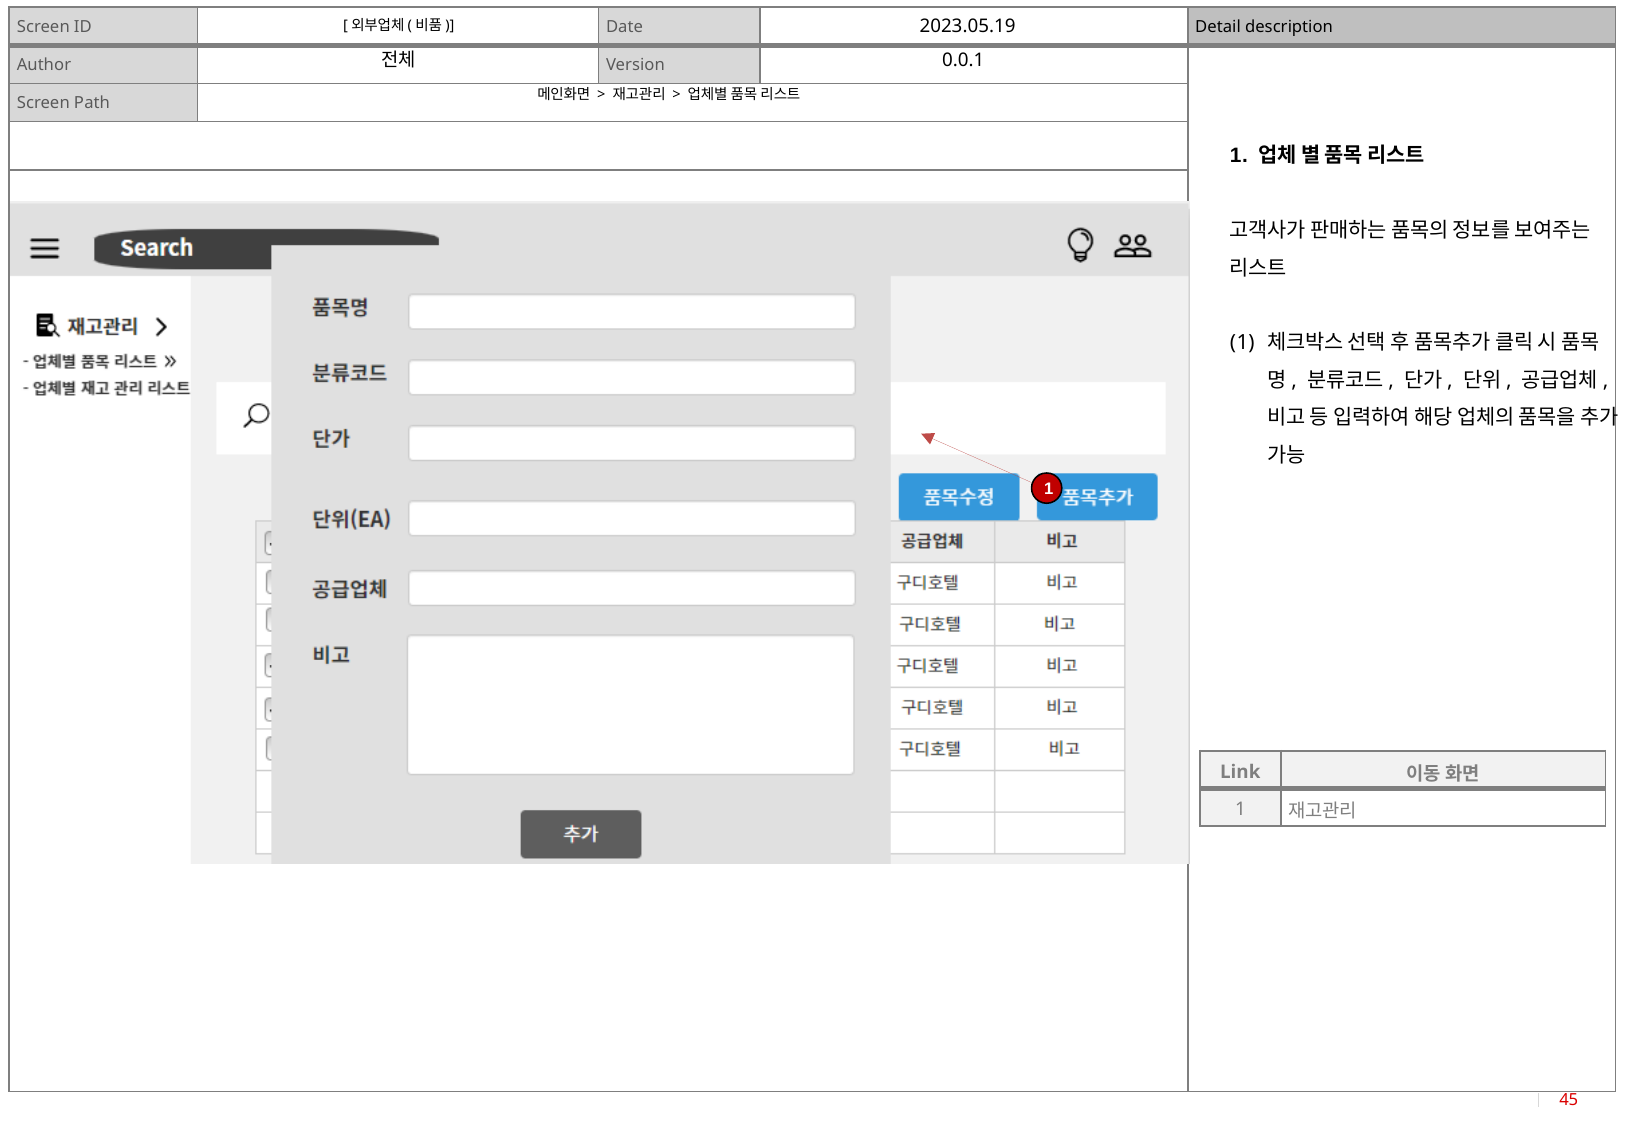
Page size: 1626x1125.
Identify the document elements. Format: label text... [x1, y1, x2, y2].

text_box 업체 별 품목 리스트 고객사가 판매하는 품목의 정보를 보여주는 리스트 체크박스 선택 후 품목추가 클릭 시 품목명, 분류코드, 단가, 단위, 공급업체, 비고 등 입력하여 해당 업체의 품목을 추가 가능 [1214, 126, 1625, 782]
table_header 이동 화면 [1282, 782, 1605, 786]
slide_number 45 [1550, 1081, 1588, 1119]
table_header Link [1201, 752, 1280, 786]
picture [10, 201, 1190, 865]
text_box 전체 [205, 41, 593, 78]
text_box 0.0.1 [769, 40, 1157, 78]
table_cell 1 [1201, 791, 1280, 825]
text_box 2023.05.19 [773, 5, 1162, 44]
text_box 메인화면 > 재고관리 > 업체별 품목 리스트 [456, 77, 882, 111]
table_cell 재고관리 [1282, 791, 1605, 825]
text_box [1031, 472, 1063, 504]
text_box [외부업체(비품)] [205, 8, 593, 41]
